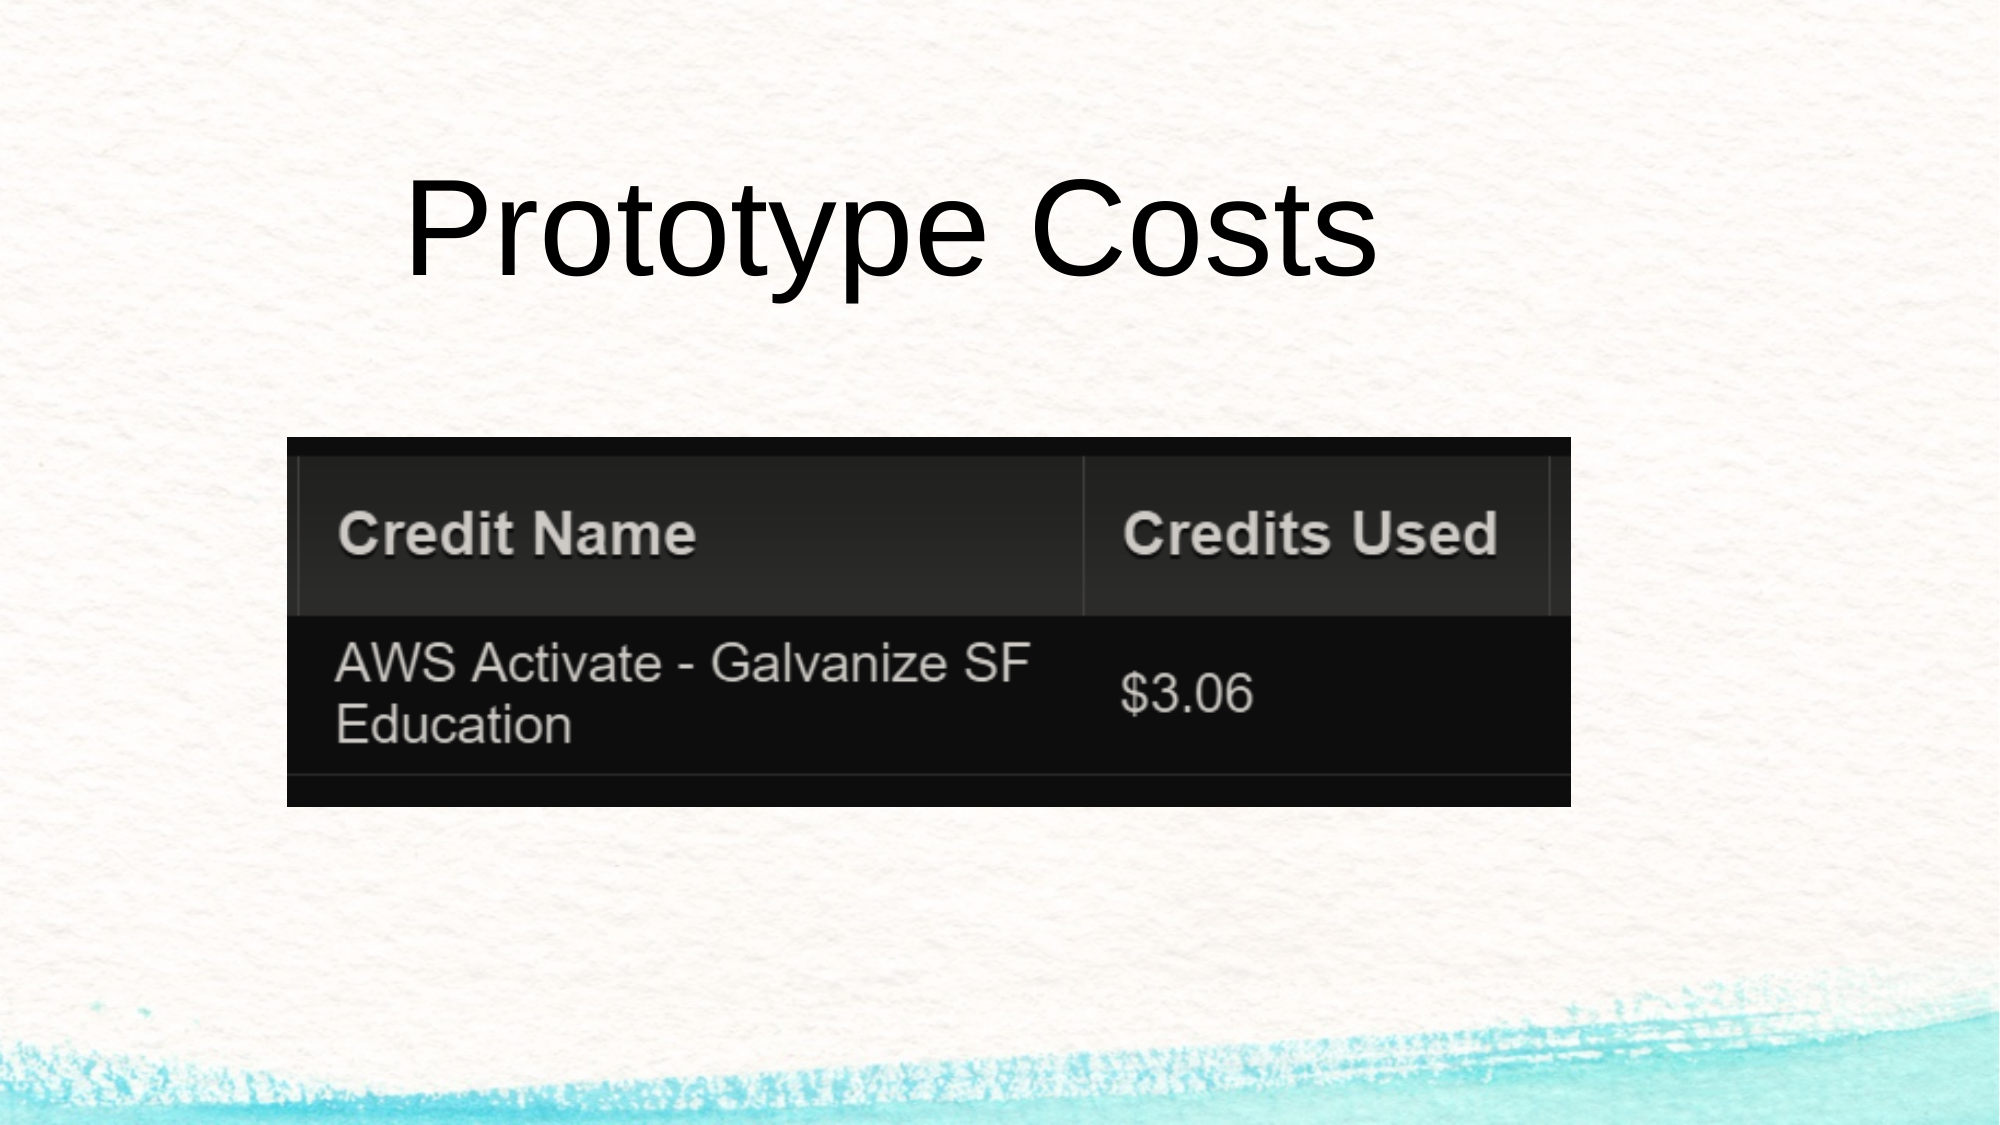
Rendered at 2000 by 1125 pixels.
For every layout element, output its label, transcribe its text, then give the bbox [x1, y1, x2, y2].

title Prototype Costs [387, 125, 2000, 313]
picture [0, 0, 2000, 1125]
